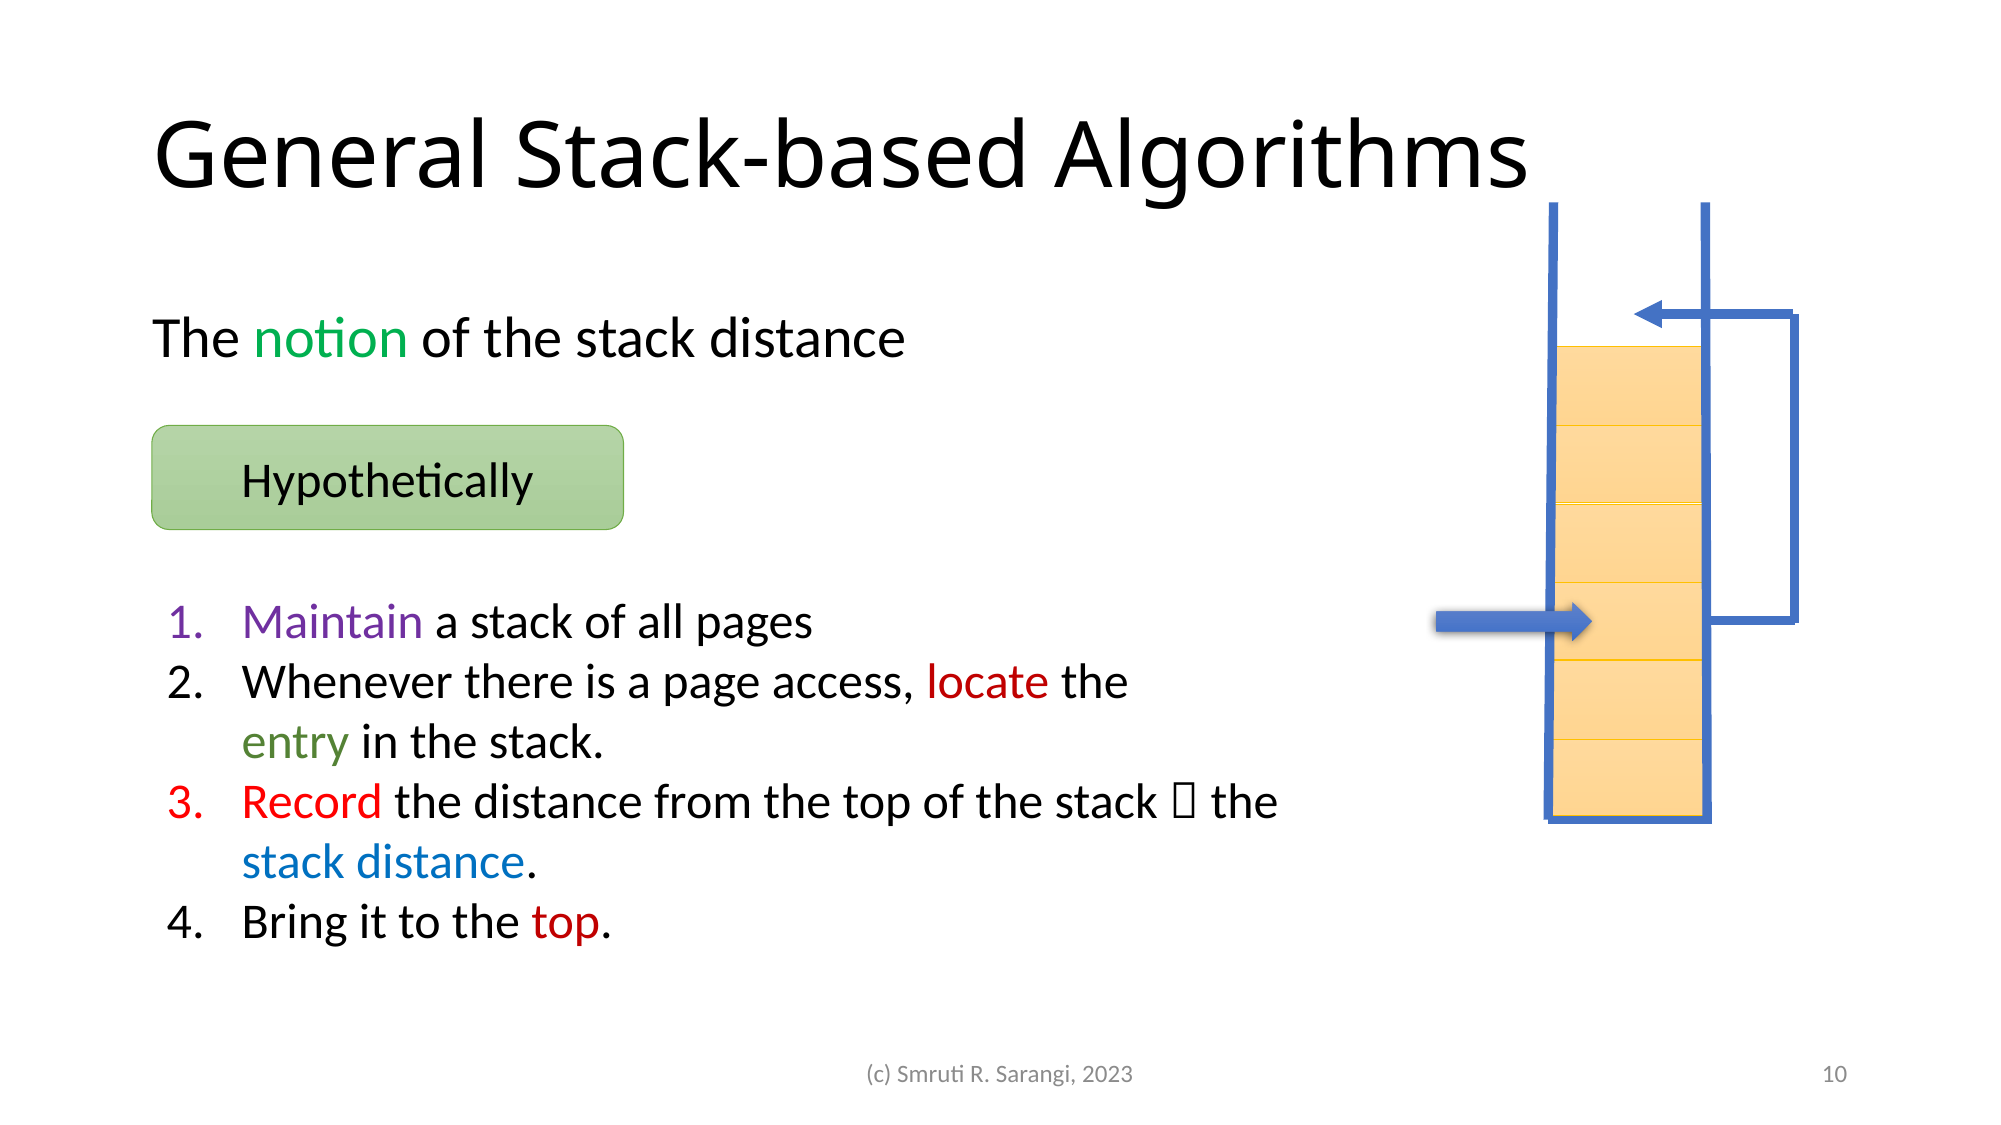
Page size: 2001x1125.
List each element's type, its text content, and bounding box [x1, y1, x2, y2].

text_box [1556, 426, 1701, 503]
text_box [1436, 611, 1548, 632]
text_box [1548, 202, 1554, 820]
text_box Hypothetically [151, 424, 625, 531]
slide_number 10 [1412, 1042, 1863, 1103]
text_box [1554, 660, 1702, 740]
text_box [1554, 740, 1702, 816]
text_box [1554, 602, 1592, 641]
text_box [1555, 504, 1701, 583]
text_box Maintain a stack of all pages Whenever there is a page access, locate the entry in the stack. Record the distance from the top of the stack  the stack distance. Bring it to the top. [151, 581, 1390, 956]
list The notion of the stack distance [137, 299, 1338, 404]
text_box [1555, 583, 1701, 660]
title General Stack-based Algorithms [137, 49, 1863, 267]
footer (c) Smruti R. Sarangi, 2023 [662, 1042, 1338, 1103]
text_box [1557, 346, 1701, 426]
